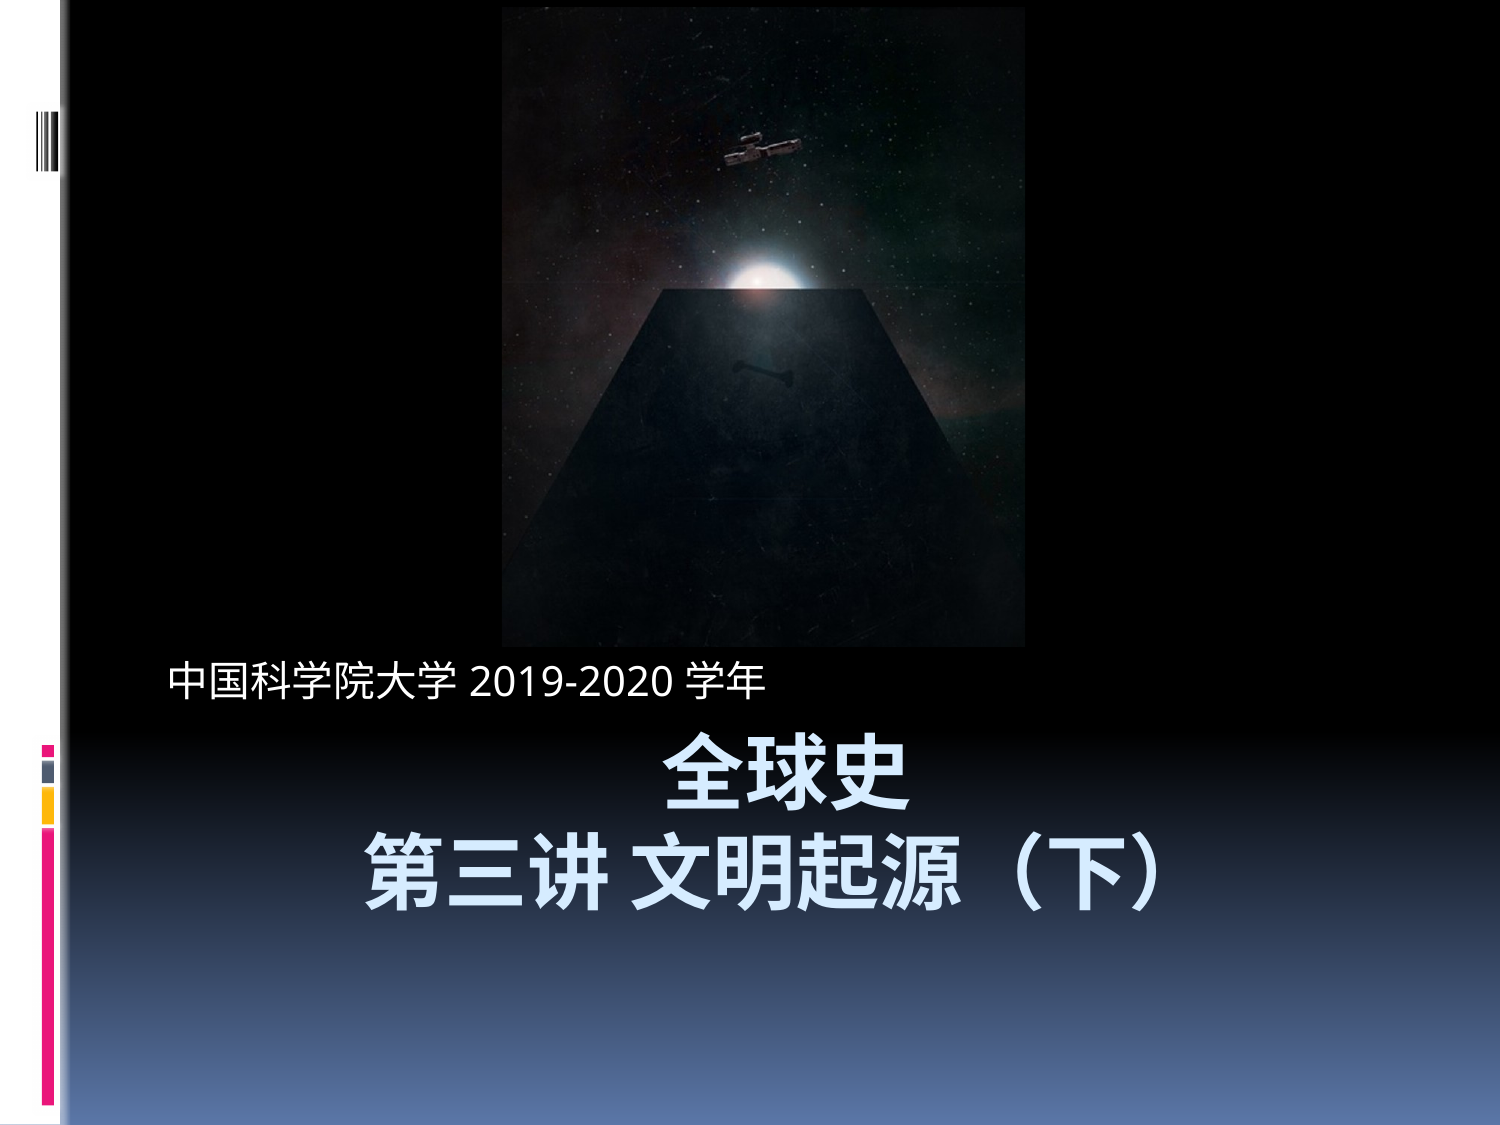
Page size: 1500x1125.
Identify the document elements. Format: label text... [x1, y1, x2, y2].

title 全球史 第三讲 文明起源（下） [150, 713, 1425, 1037]
subtitle 中国科学院大学2019-2020学年 [150, 464, 1425, 713]
picture [501, 6, 1026, 647]
